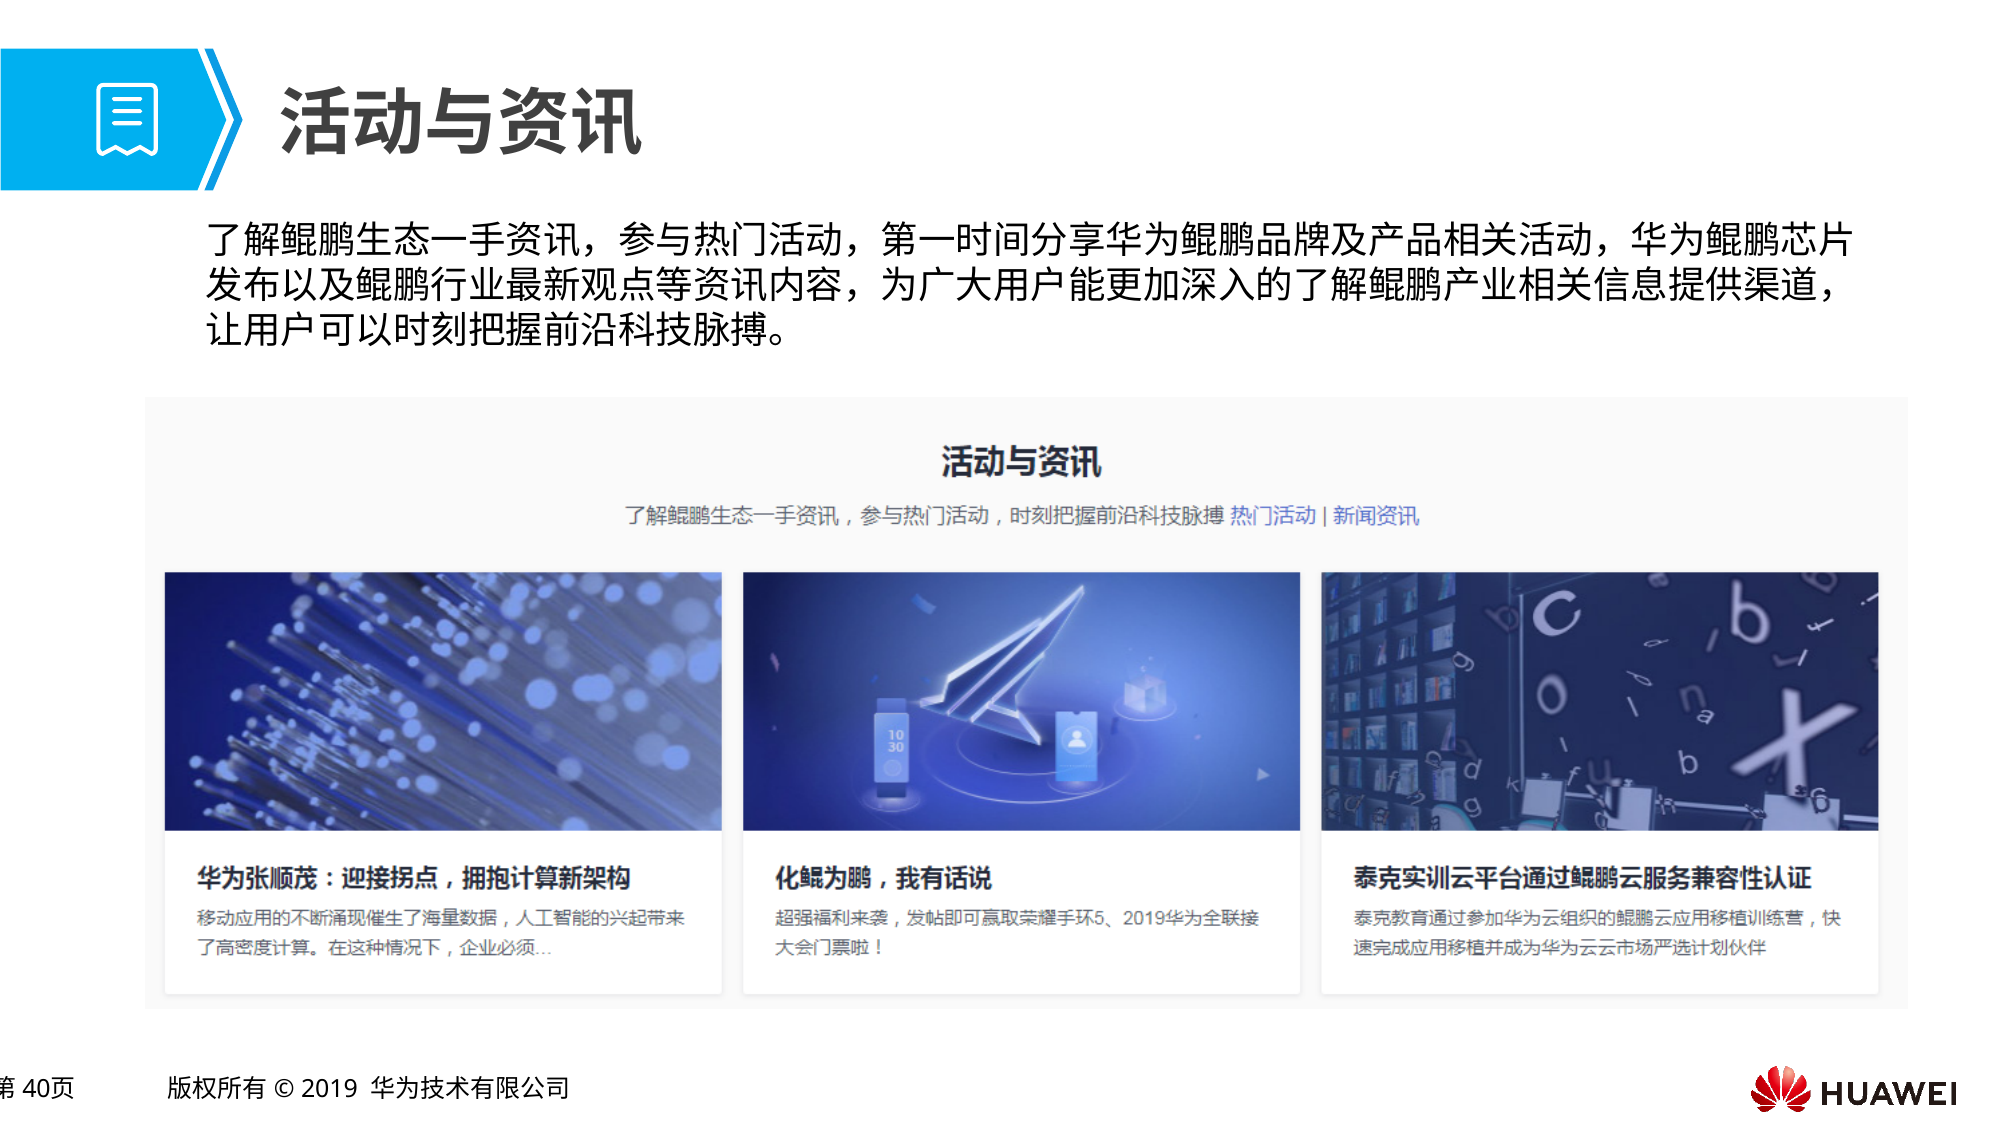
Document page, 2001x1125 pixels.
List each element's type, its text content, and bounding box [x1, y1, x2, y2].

picture [1751, 1066, 1956, 1112]
picture [145, 396, 1908, 1009]
text_box 了解鲲鹏生态一手资讯，参与热门活动，第一时间分享华为鲲鹏品牌及产品相关活动，华为鲲鹏芯片发布以及鲲鹏行业最新观点等资讯内容，为广大用户能更加深入的了解鲲鹏产业相关信息提供渠道，让用户可以时刻把握前沿科技脉搏。 [190, 208, 1908, 359]
title 活动与资讯 [261, 67, 1875, 173]
